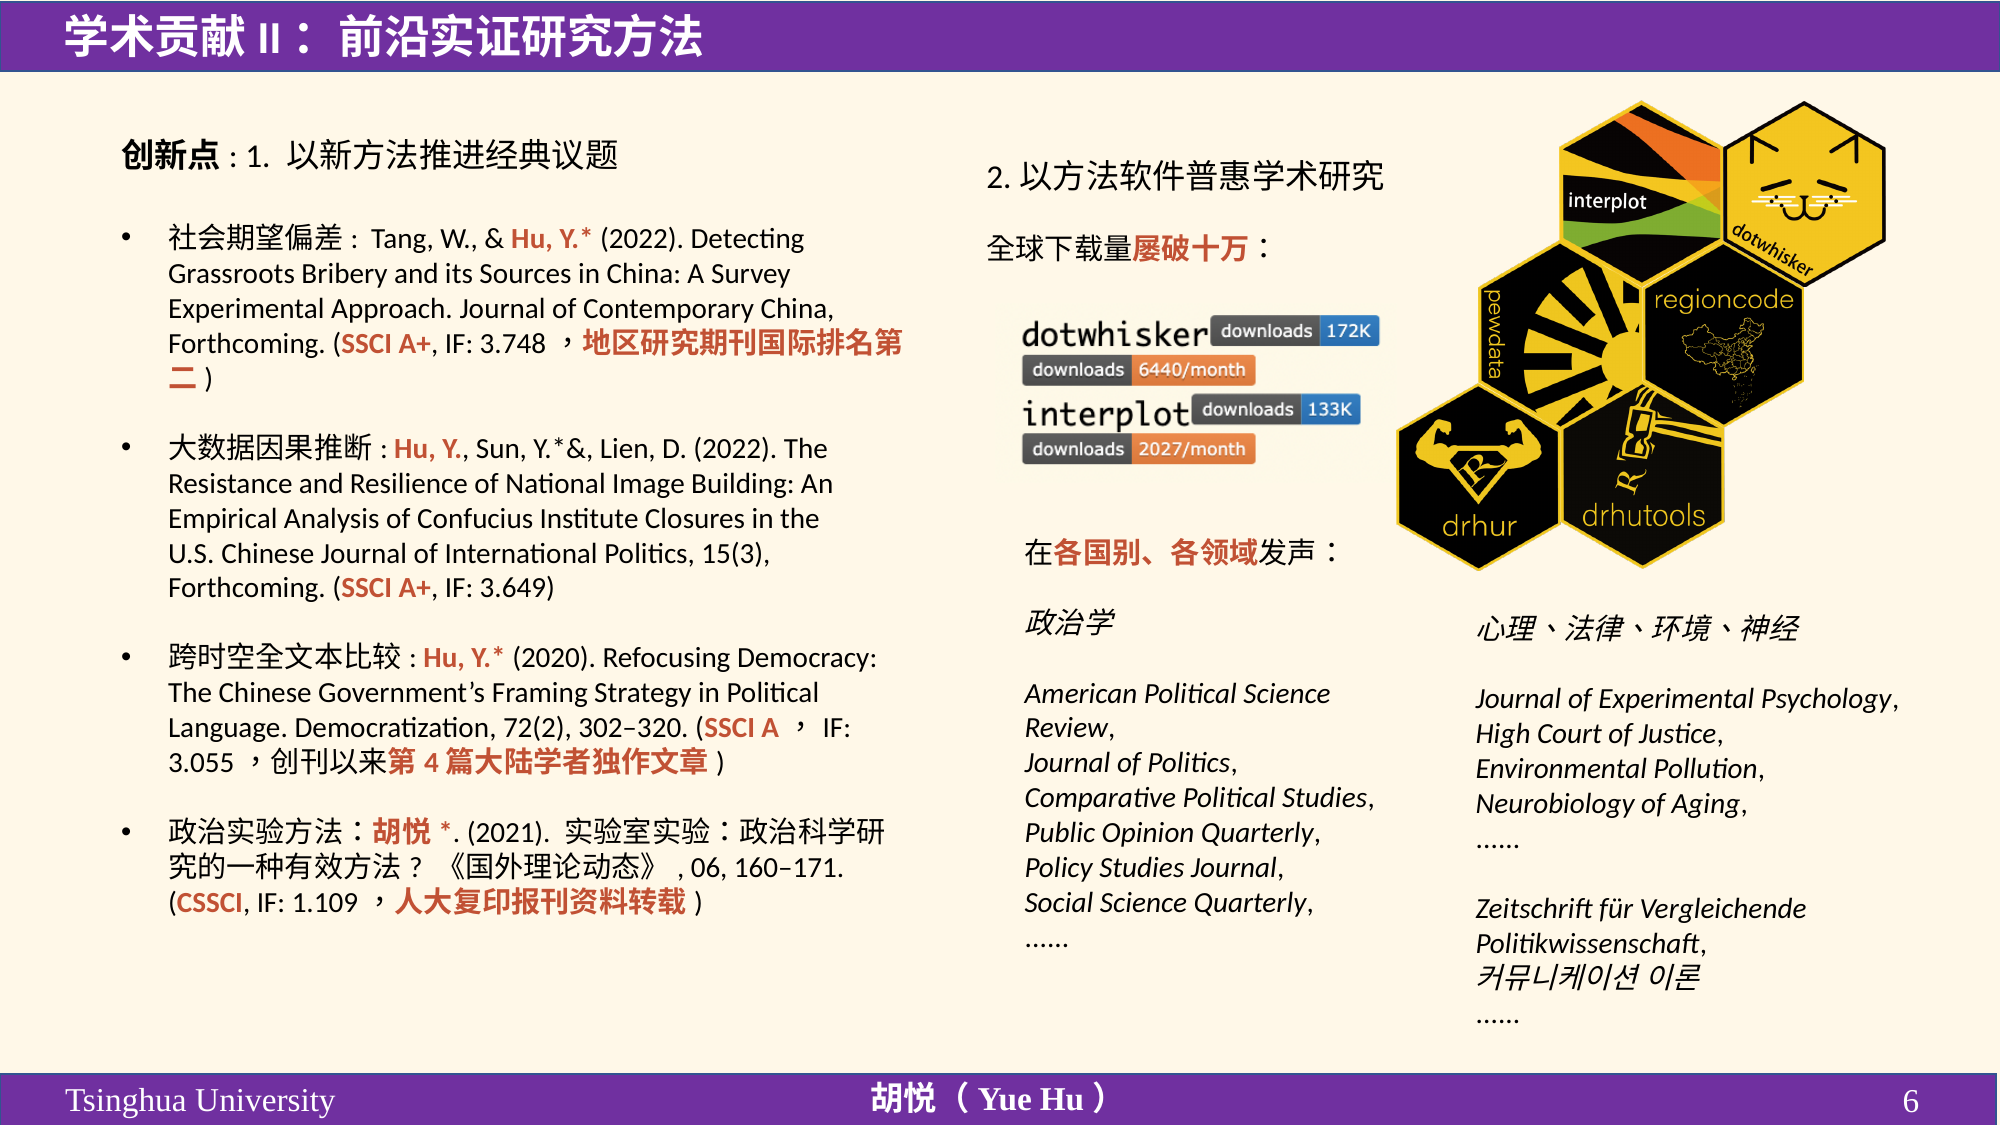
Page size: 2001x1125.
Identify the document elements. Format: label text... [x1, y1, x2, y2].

text_box 心理、法律、环境、神经 Journal of Experimental Psychology, High Court of Justice, Environmental Pollution, Neurobiology of Aging, ...... Zeitschrift für Vergleichende Politikwissenschaft, 커뮤니케이션 이론 ...... [1460, 602, 1939, 1037]
text_box 学术贡献II：前沿实证研究方法 [48, 0, 765, 71]
text_box 在各国别、各领域发声： 政治学 American Political Science Review, Journal of Politics, Comparative Political Studies, Public Opinion Quarterly, Policy Studies Journal, Social Science Quarterly, ...... [1009, 526, 1401, 1006]
picture [995, 100, 1886, 571]
text_box [0, 1, 2000, 72]
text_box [0, 1070, 1996, 1125]
text_box 创新点: 1. 以新方法推进经典议题 社会期望偏差: Tang, W., & Hu, Y.* (2022). Detecting Grassroots Bribery and its Sources in China: A Survey Experimental Approach. Journal of Contemporary China, Forthcoming. (SSCI A+, IF: 3.748，地区研究期刊国际排名第二) 大数据因果推断: Hu, Y., Sun, Y.*&, Lien, D. (2022). The Resistance and Resilience of National Image Building: An Empirical Analysis of Confucius Institute Closures in the U.S. Chinese Journal of International Politics, 15(3), Forthcoming. (SSCI A+, IF: 3.649) 跨时空全文本比较: Hu, Y.* (2020). Refocusing Democracy: The Chinese Government’s Framing Strategy in Political Language. Democratization, 72(2), 302–320. (SSCI A，IF: 3.055，创刊以来第4篇大陆学者独作文章) 政治实验方法：胡悦*. (2021). 实验室实验：政治科学研究的一种有效方法? 《国外理论动态》, 06, 160–171. (CSSCI, IF: 1.109，人大复印报刊资料转载) [106, 126, 920, 961]
text_box 2.以方法软件普惠学术研究 全球下载量屡破十万： [971, 148, 1396, 273]
